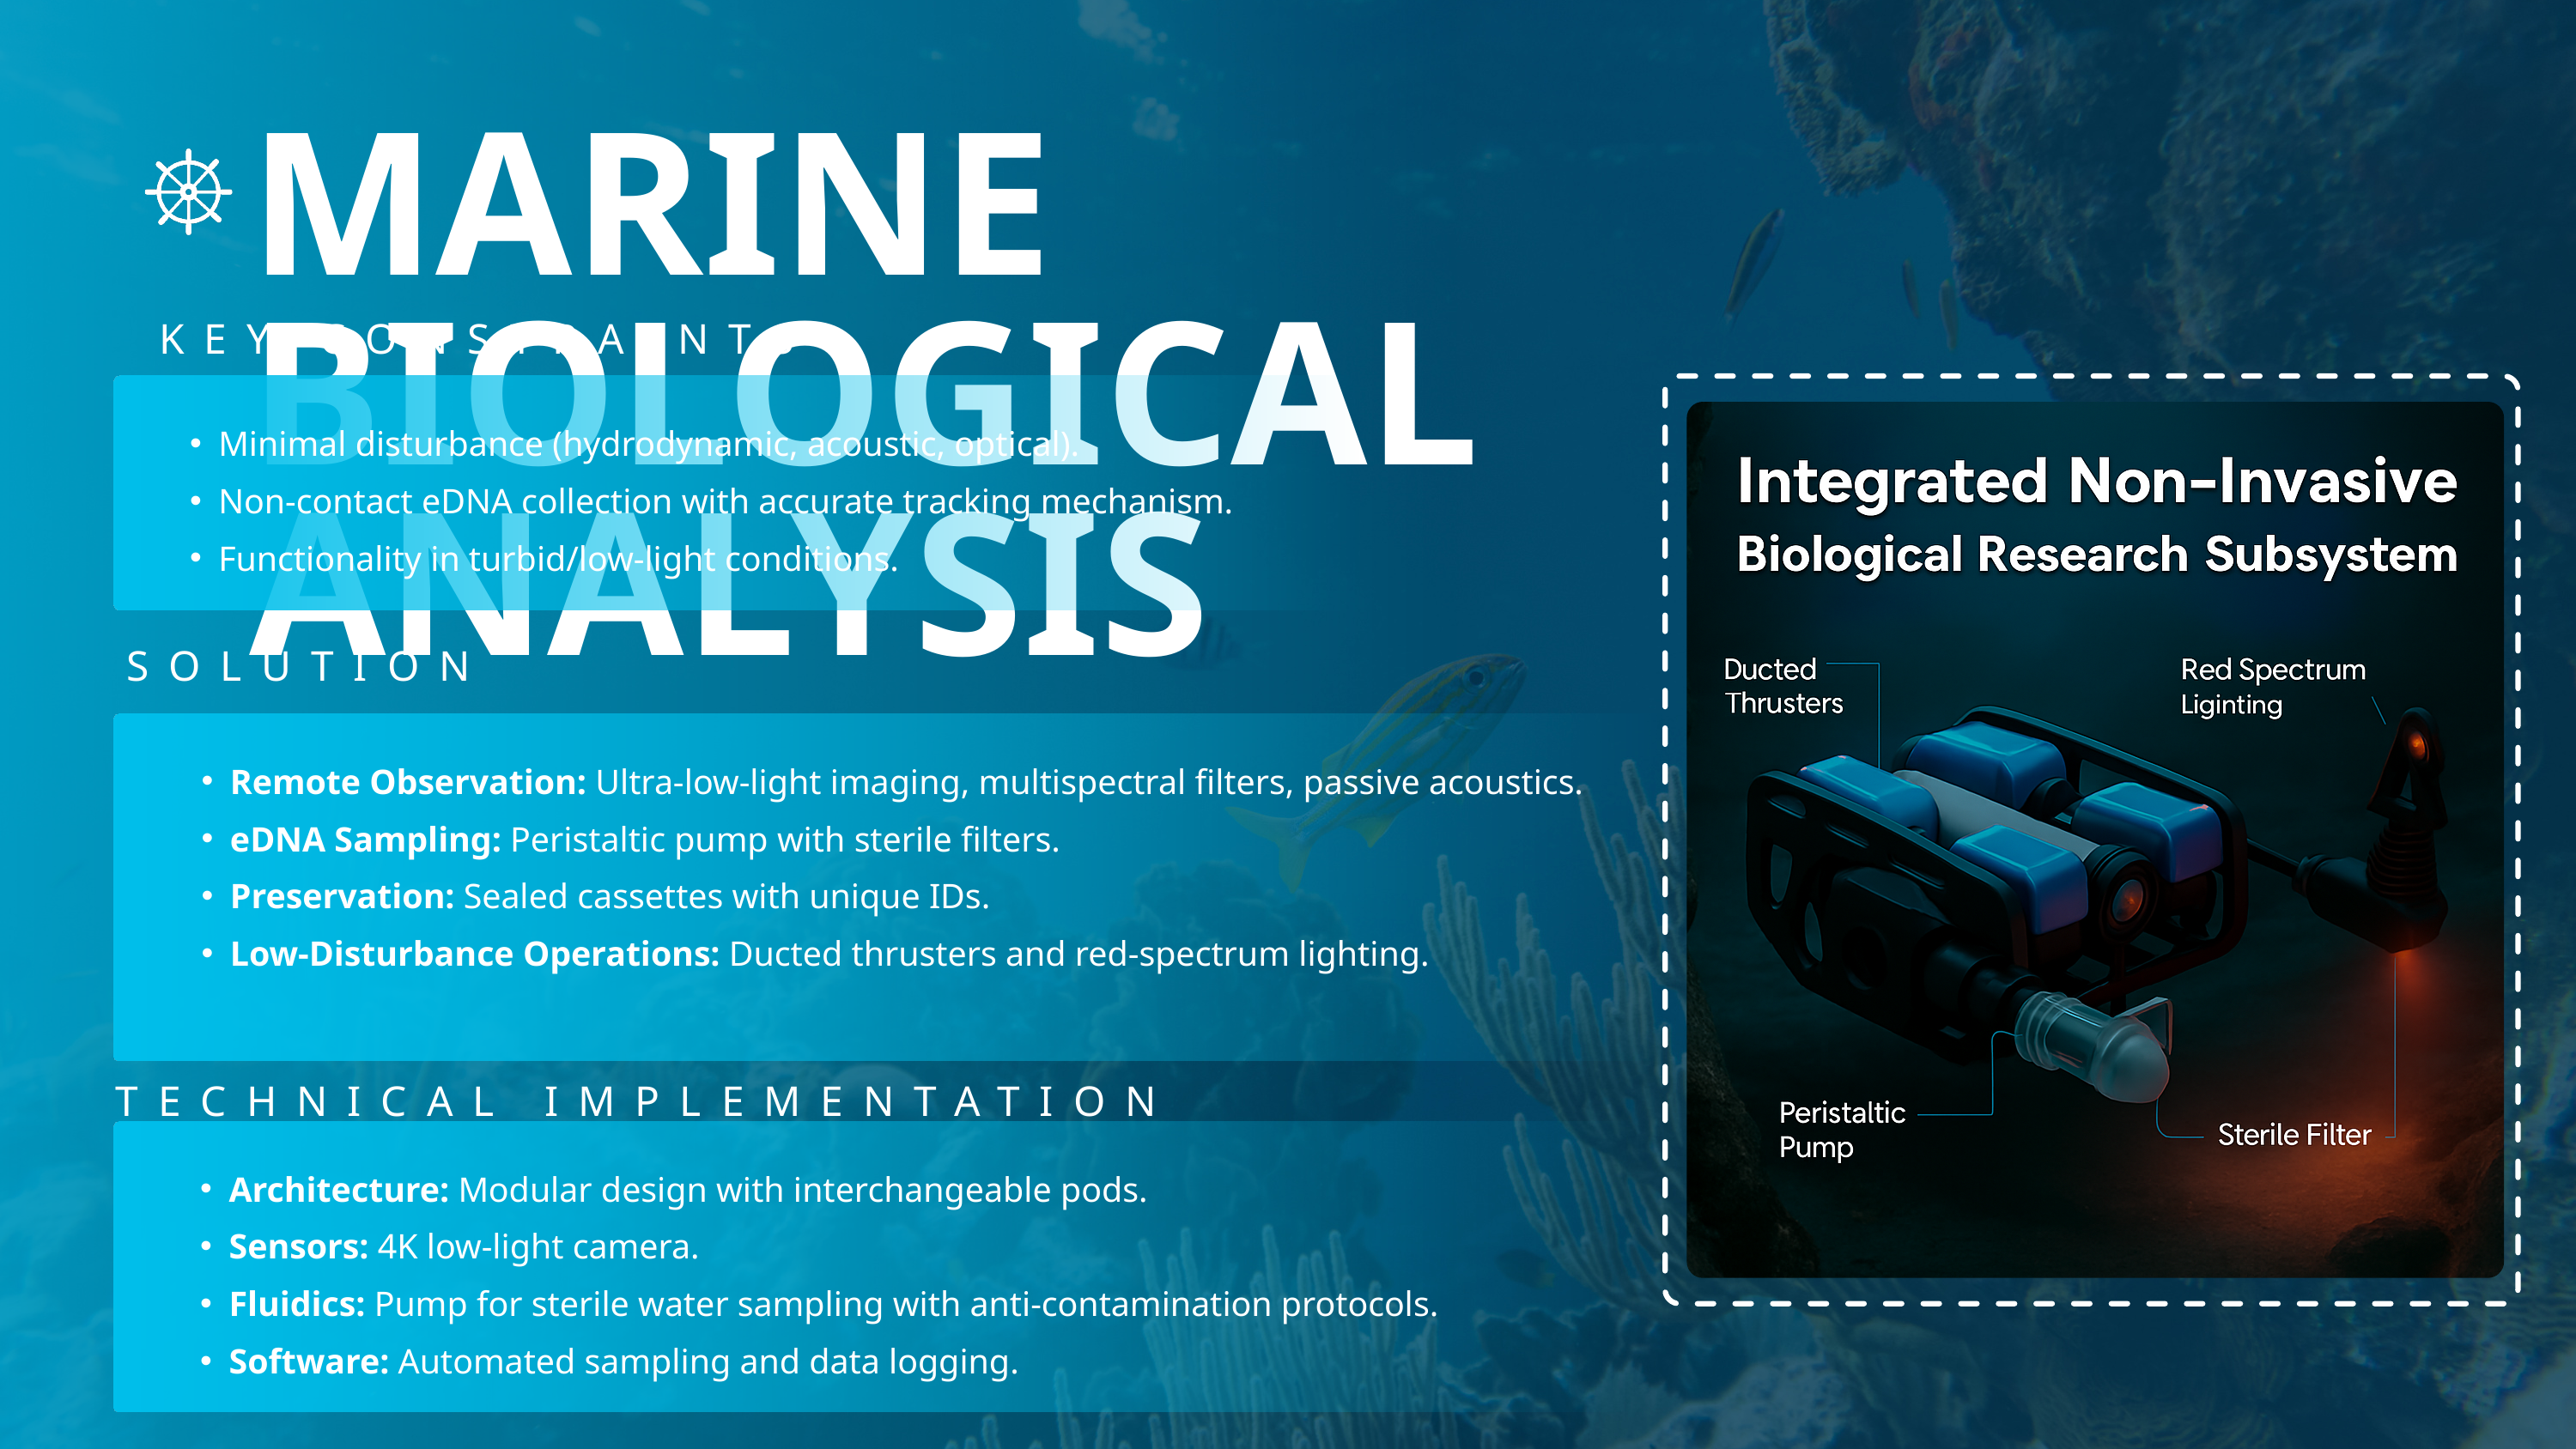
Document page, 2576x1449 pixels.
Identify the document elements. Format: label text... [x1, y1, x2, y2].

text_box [1664, 375, 2518, 1304]
text_box [1463, 0, 2576, 1449]
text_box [112, 1121, 1634, 1412]
text_box MARINE BIOLOGICAL ANALYSIS [1463, 124, 2161, 695]
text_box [112, 713, 1660, 1061]
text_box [0, 0, 1461, 1449]
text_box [112, 375, 1362, 610]
